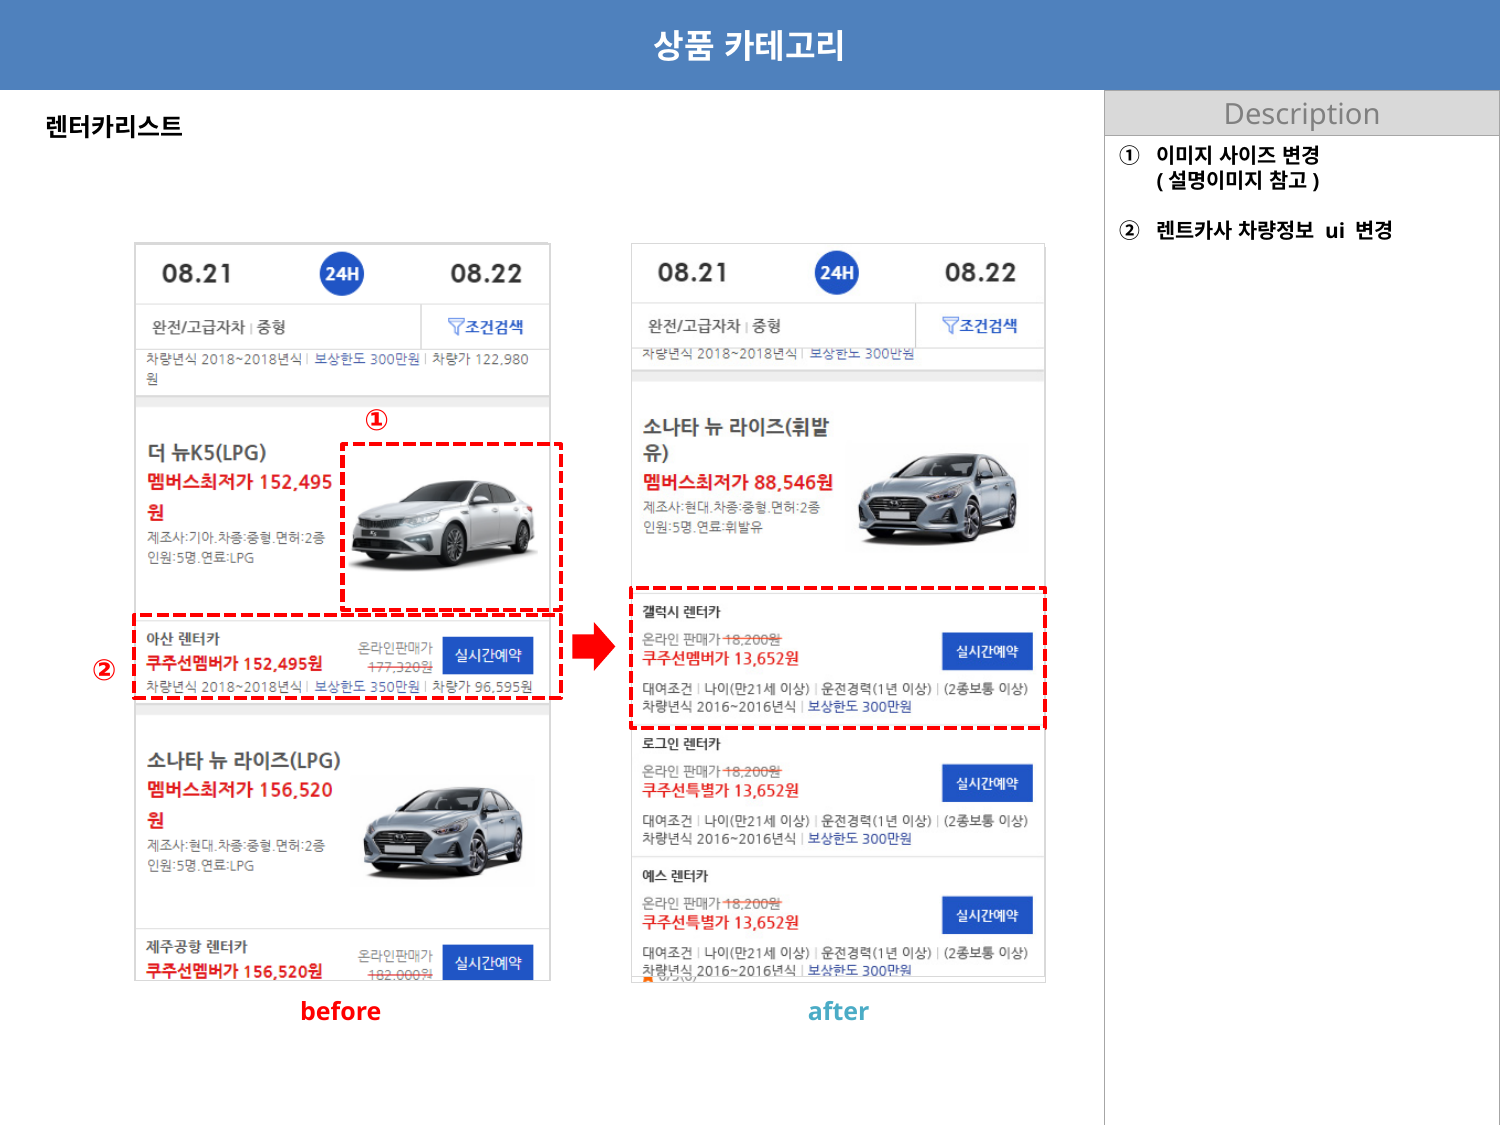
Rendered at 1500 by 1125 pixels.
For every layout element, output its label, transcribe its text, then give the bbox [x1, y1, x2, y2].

text_box [554, 613, 563, 700]
text_box 이미지 사이즈 변경 (설명이미지 참고) 렌트카사 차량정보 ui 변경 [1102, 134, 1500, 1125]
text_box 렌터카리스트 [30, 103, 199, 149]
text_box [554, 442, 563, 612]
text_box after [793, 990, 885, 1033]
text_box 상품 카테고리 [0, 0, 1500, 92]
text_box ② [77, 643, 128, 694]
text_box [570, 620, 617, 673]
text_box Description [1102, 92, 1500, 134]
picture [133, 242, 550, 981]
picture [630, 243, 1046, 983]
text_box before [285, 988, 397, 1033]
